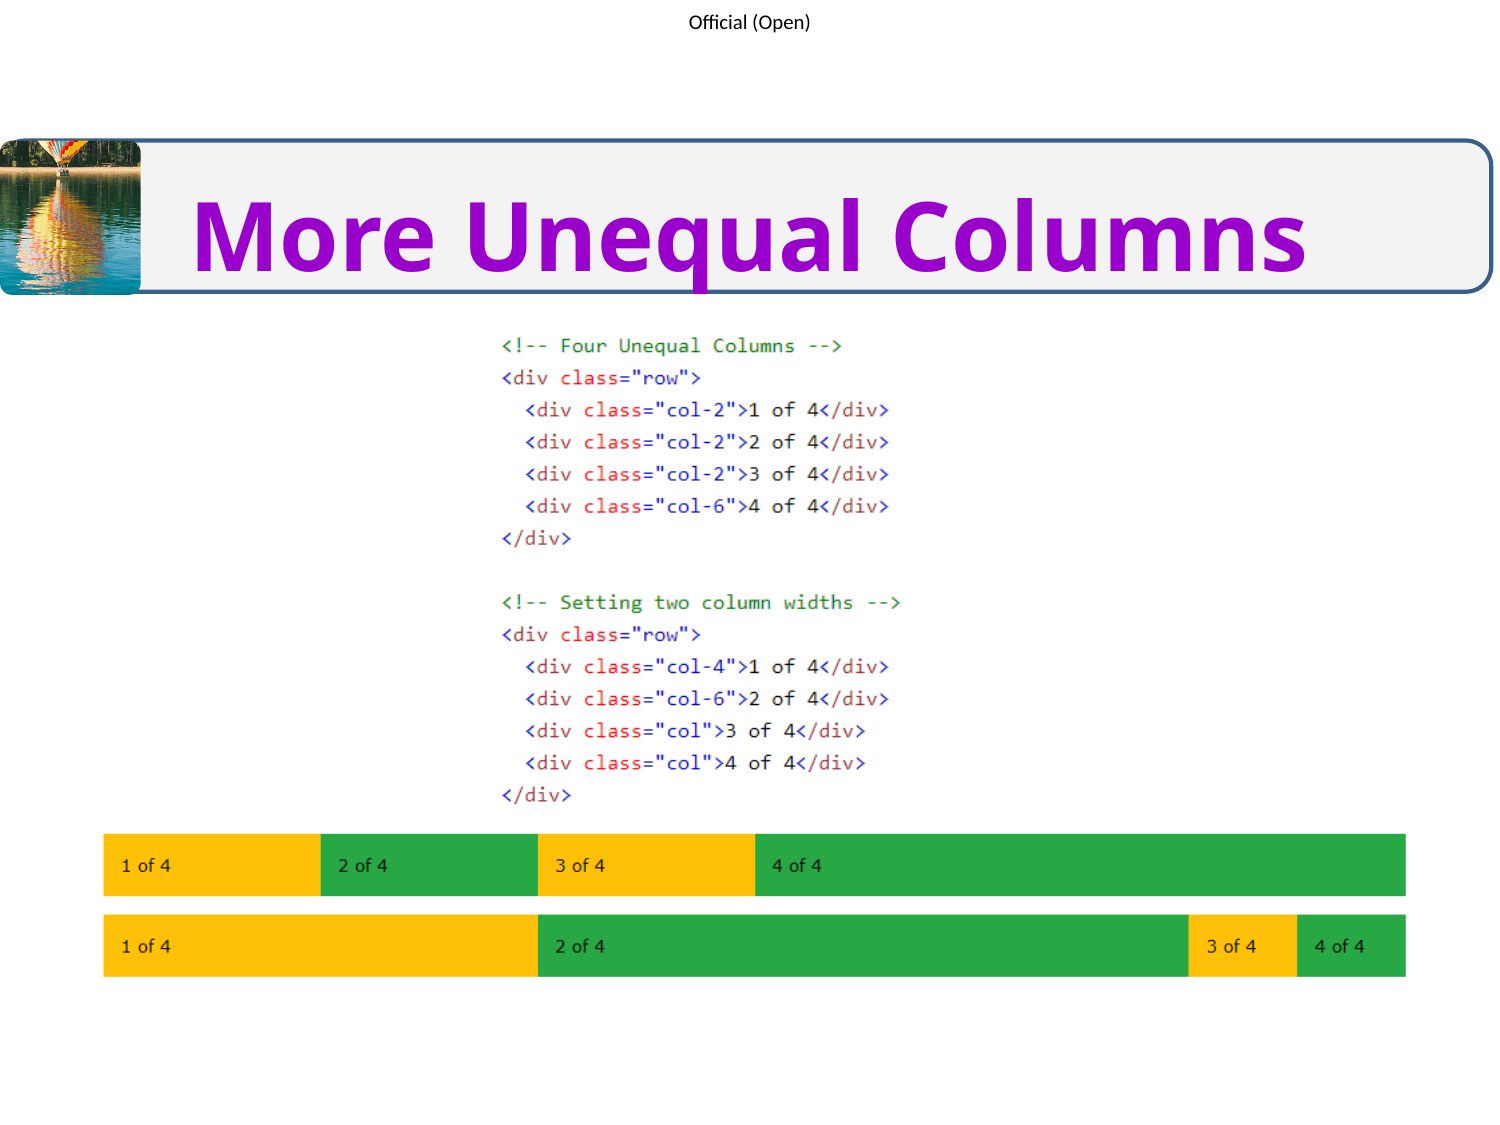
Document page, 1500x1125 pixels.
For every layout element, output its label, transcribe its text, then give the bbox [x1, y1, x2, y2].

picture [99, 827, 1415, 985]
text_box [141, 140, 1492, 292]
picture [0, 140, 141, 295]
picture [492, 327, 964, 811]
title More Unequal Columns [174, 176, 1344, 306]
